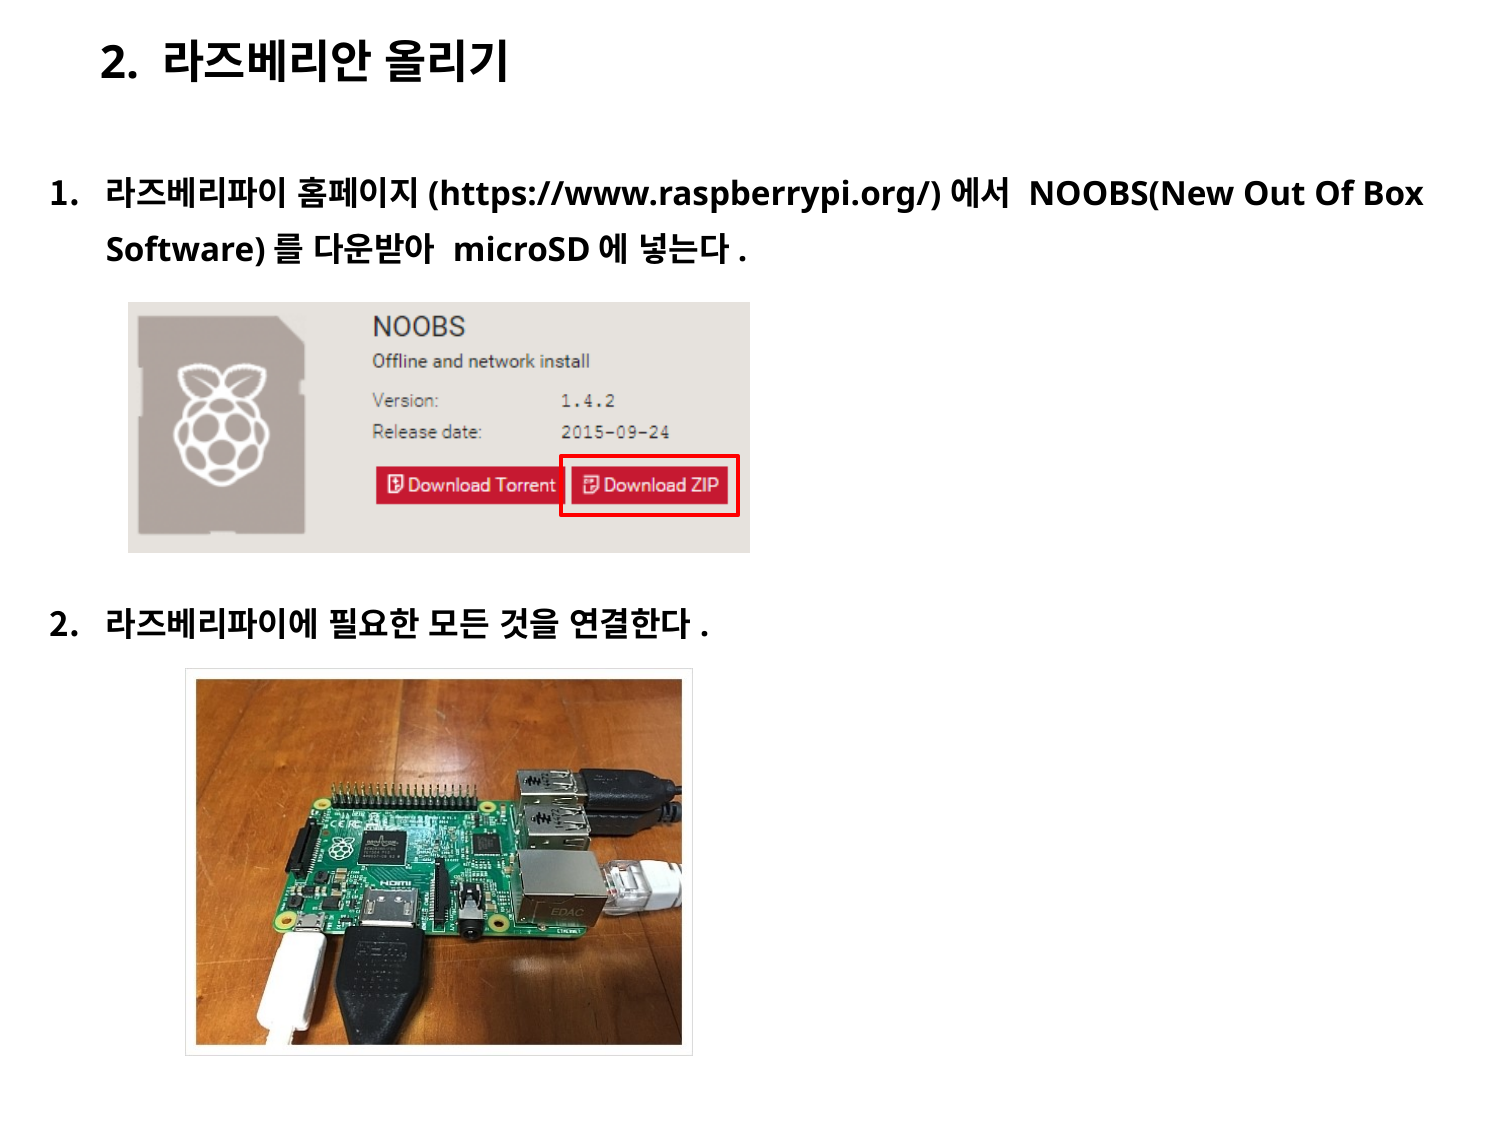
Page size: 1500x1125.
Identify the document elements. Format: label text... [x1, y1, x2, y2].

title 2. 라즈베리안 올리기 [84, 18, 1432, 102]
picture [184, 668, 694, 1056]
list 라즈베리파이 홈페이지(https://www.raspberrypi.org/)에서 NOOBS(New Out Of Box Software)를 다운받아 microSD에 넣는다. 라즈베리파이에 필요한 모든 것을 연결한다. [34, 149, 1465, 1053]
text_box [127, 302, 751, 553]
